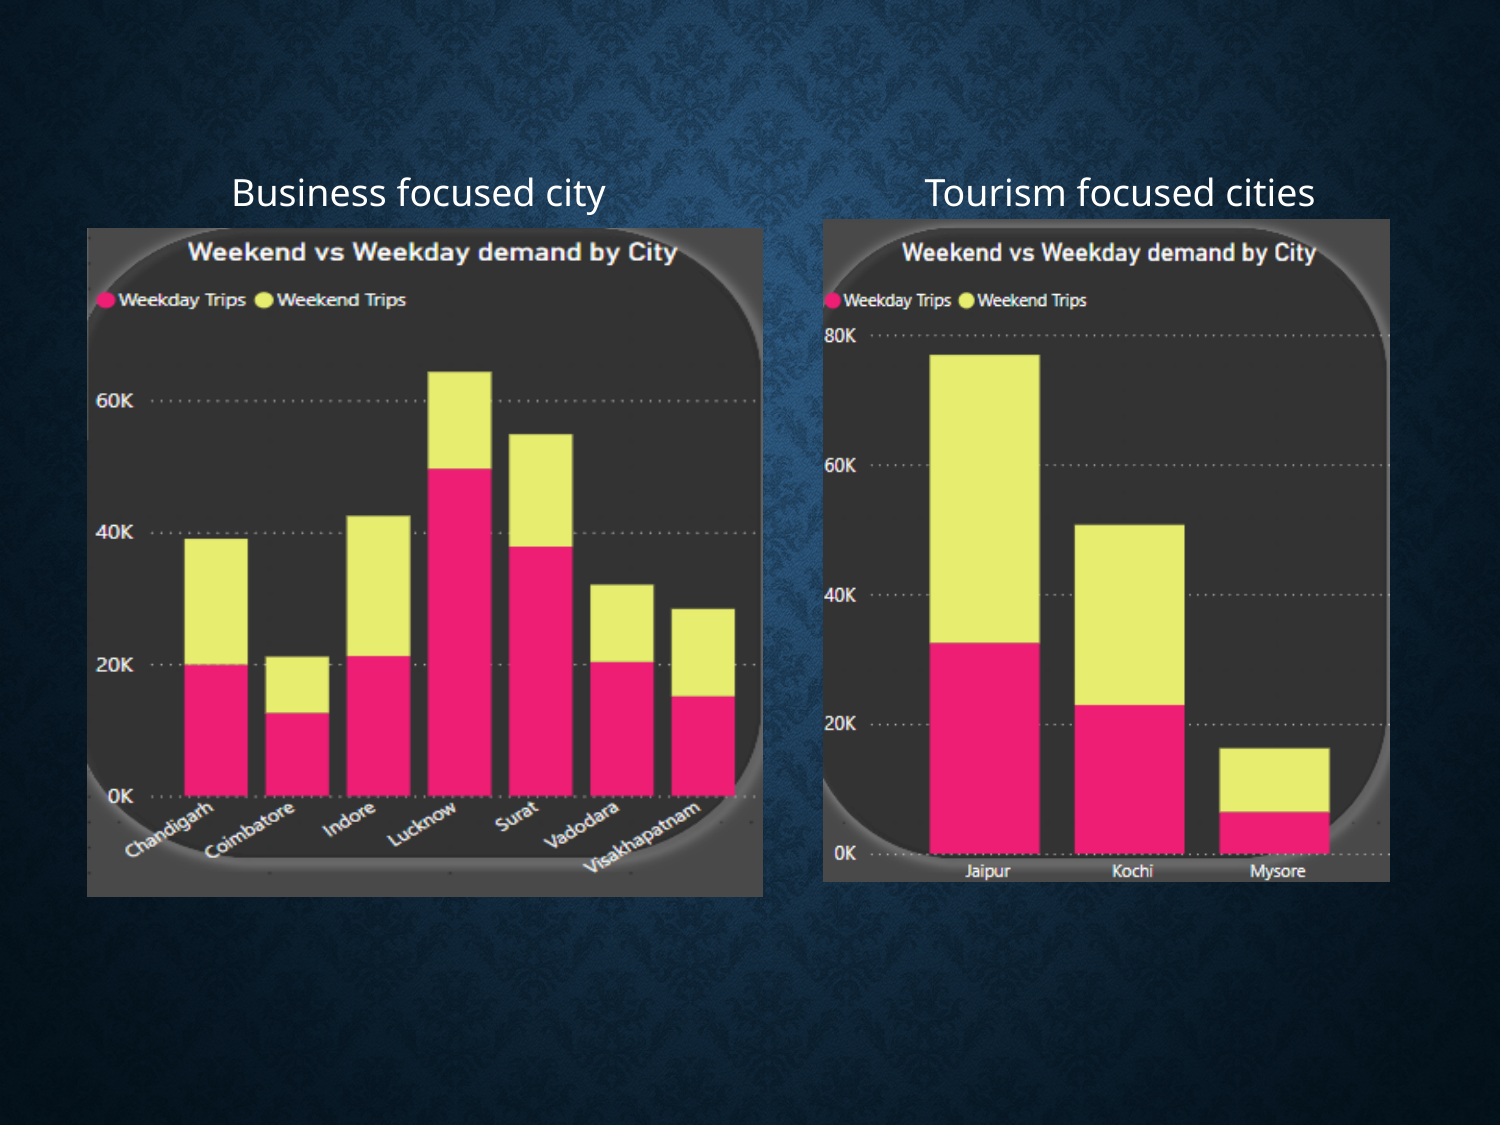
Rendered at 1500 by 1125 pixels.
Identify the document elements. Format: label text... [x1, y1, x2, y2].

text_box Tourism focused cities [909, 161, 1439, 221]
picture [823, 218, 1390, 883]
text_box Business focused city [216, 161, 677, 221]
picture [87, 227, 764, 898]
